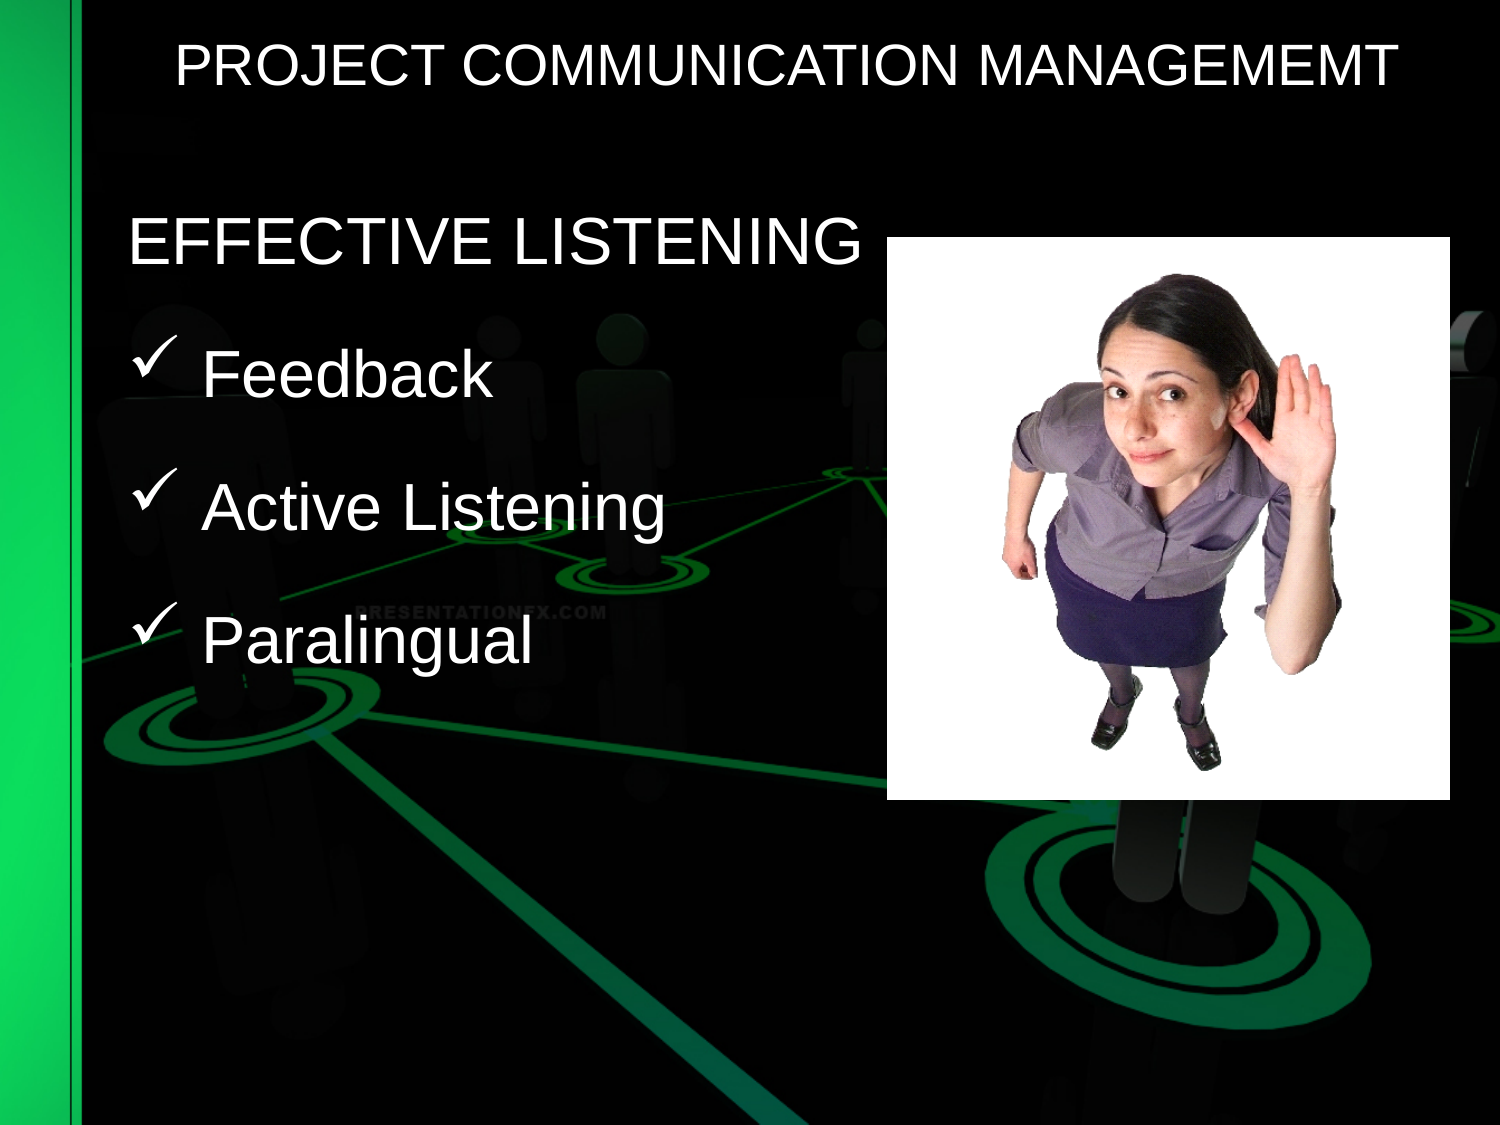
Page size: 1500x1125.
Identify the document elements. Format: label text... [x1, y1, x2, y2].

picture [0, 0, 1500, 1125]
list EFFECTIVE LISTENING Feedback Active Listening Paralingual [112, 149, 1438, 1088]
title PROJECT COMMUNICATION MANAGEMEMT [75, 0, 1500, 125]
